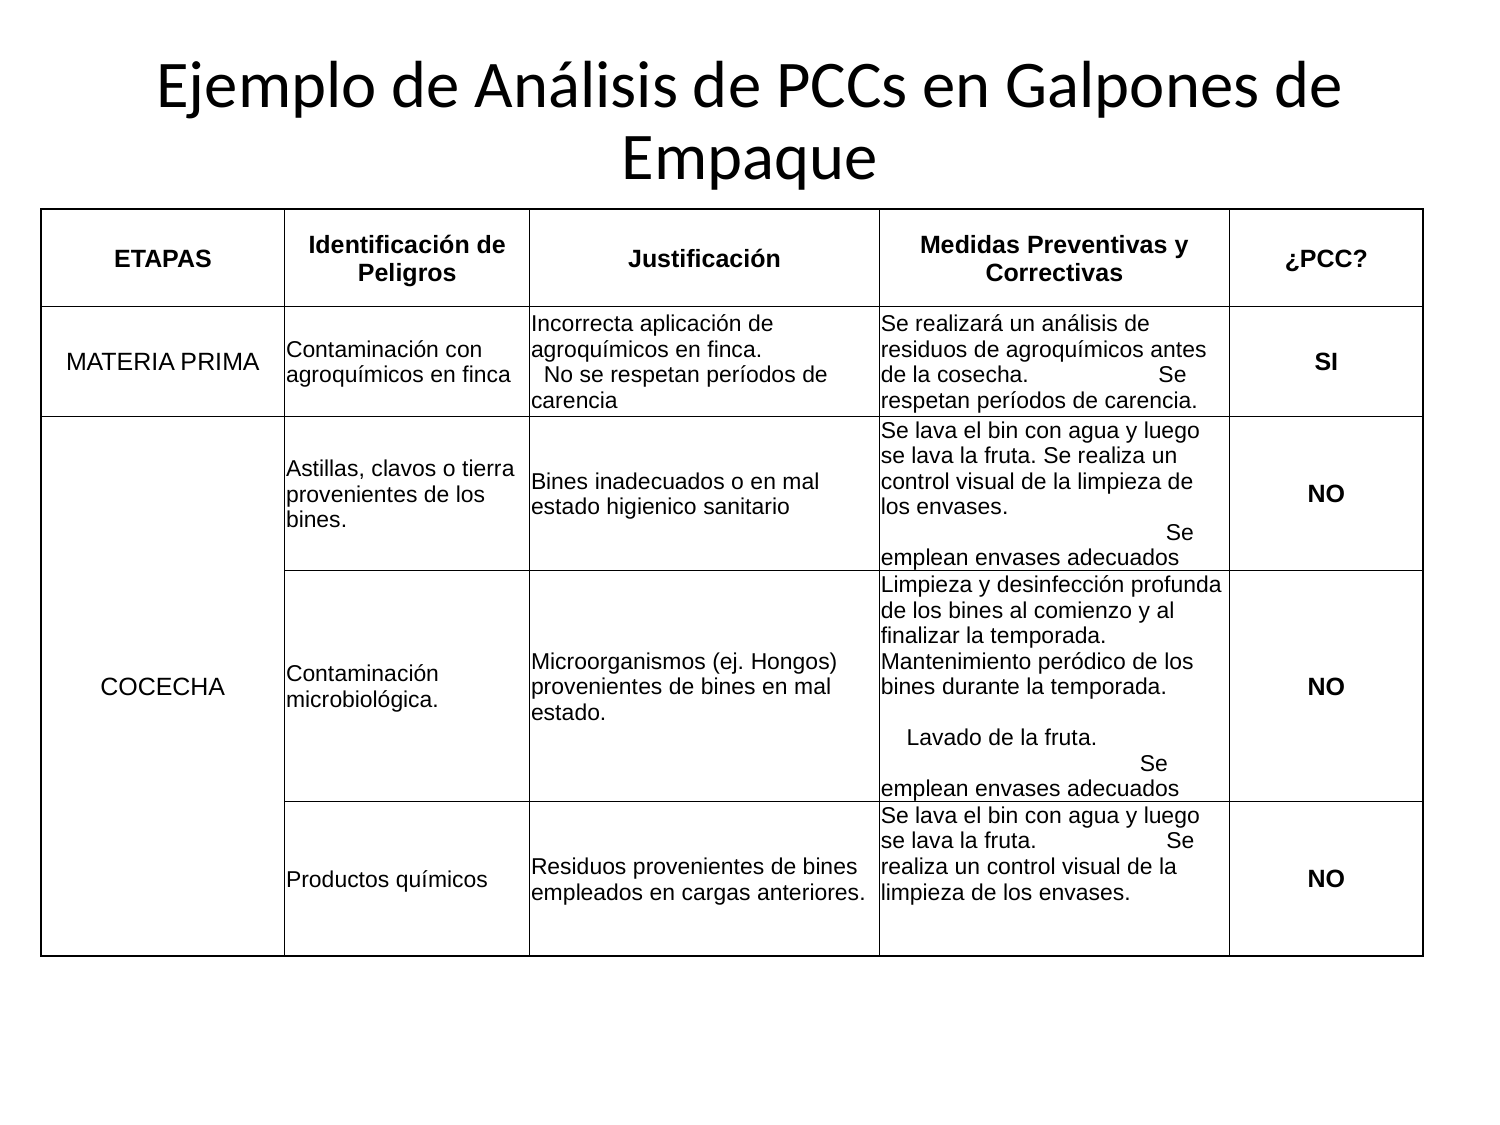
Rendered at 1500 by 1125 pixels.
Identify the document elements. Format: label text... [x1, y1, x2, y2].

table_header ETAPAS [42, 210, 284, 306]
table_cell Productos químicos [285, 802, 529, 955]
table_header Justificación [530, 210, 879, 306]
table_cell Se lava el bin con agua y luego se lava la fruta. Se realiza un control visual de la limpieza de los envases. Se emplean envases adecuados [880, 417, 1229, 570]
table_cell COCECHA [42, 417, 284, 955]
table_cell Bines inadecuados o en mal estado higienico sanitario [530, 417, 879, 570]
table_cell Contaminación con agroquímicos en finca [285, 307, 529, 416]
table_header ¿PCC? [1230, 210, 1422, 306]
table_cell Limpieza y desinfección profunda de los bines al comienzo y al finalizar la temporada. Mantenimiento peródico de los bines durante la temporada. Lavado de la fruta. Se emplean envases adecuados [880, 571, 1229, 801]
title Ejemplo de Análisis de PCCs en Galpones de Empaque [103, 59, 1397, 185]
table_cell Astillas, clavos o tierra provenientes de los bines. [285, 417, 529, 570]
table_header Medidas Preventivas y Correctivas [880, 210, 1229, 306]
table_cell Se lava el bin con agua y luego se lava la fruta. Se realiza un control visual de la limpieza de los envases. [880, 802, 1229, 955]
table_cell NO [1230, 802, 1422, 955]
table_cell Microorganismos (ej. Hongos) provenientes de bines en mal estado. [530, 571, 879, 801]
table_cell MATERIA PRIMA [42, 307, 284, 416]
table_cell Contaminación microbiológica. [285, 571, 529, 801]
table_cell Incorrecta aplicación de agroquímicos en finca. No se respetan períodos de carencia [530, 307, 879, 416]
table_cell NO [1230, 417, 1422, 570]
table_cell NO [1230, 571, 1422, 801]
table_cell SI [1230, 307, 1422, 416]
table_cell Se realizará un análisis de residuos de agroquímicos antes de la cosecha. Se respetan períodos de carencia. [880, 307, 1229, 416]
table_header Identificación de Peligros [285, 210, 529, 306]
table_cell Residuos provenientes de bines empleados en cargas anteriores. [530, 802, 879, 955]
